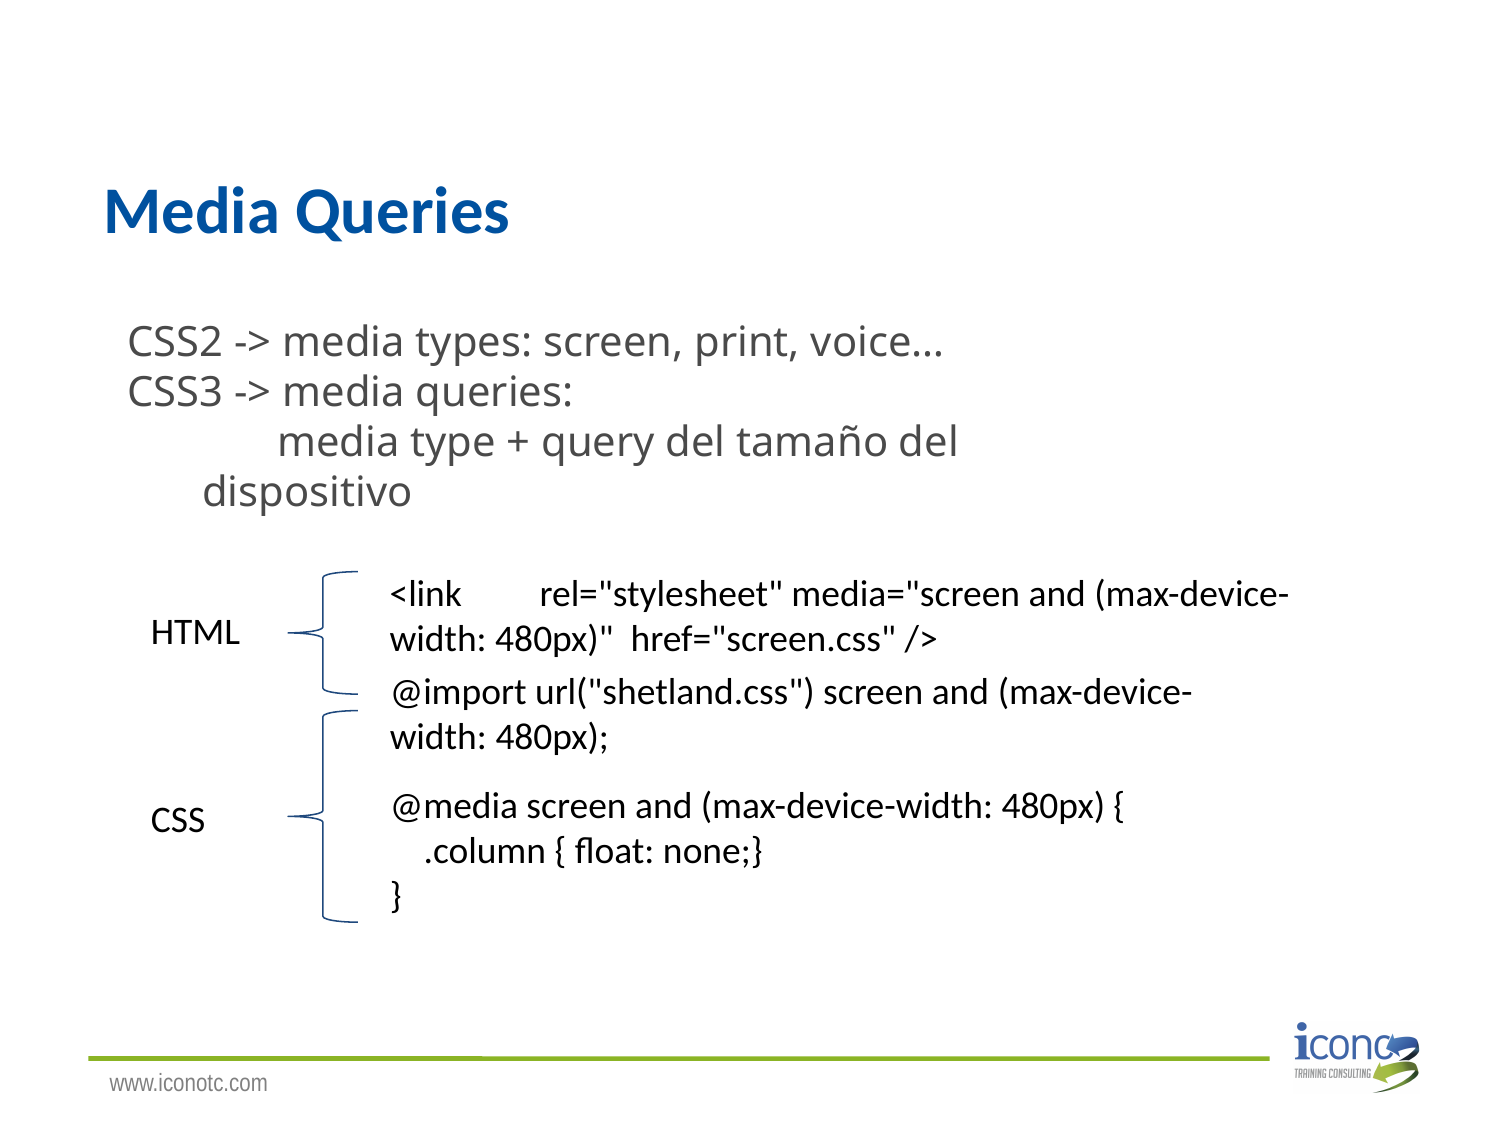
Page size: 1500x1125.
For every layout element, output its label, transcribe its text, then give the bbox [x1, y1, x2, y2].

text_box HTML [135, 591, 288, 664]
text_box <link rel="stylesheet" media="screen and (max-device-width: 480px)" href="screen.css" /> [374, 567, 1310, 707]
text_box [288, 710, 358, 923]
list CSS2 -> media types: screen, print, voice… CSS3 -> media queries: media type + query del tamaño del dispositivo [118, 306, 1188, 485]
text_box @media screen and (max-device-width: 480px) { .column { float: none;} } [374, 778, 1284, 918]
picture [1293, 1021, 1420, 1094]
text_box CSS [135, 780, 288, 853]
text_box [288, 571, 358, 695]
title Media Queries [94, 158, 1381, 248]
text_box @import url("shetland.css") screen and (max-device-width: 480px); [374, 689, 1284, 778]
